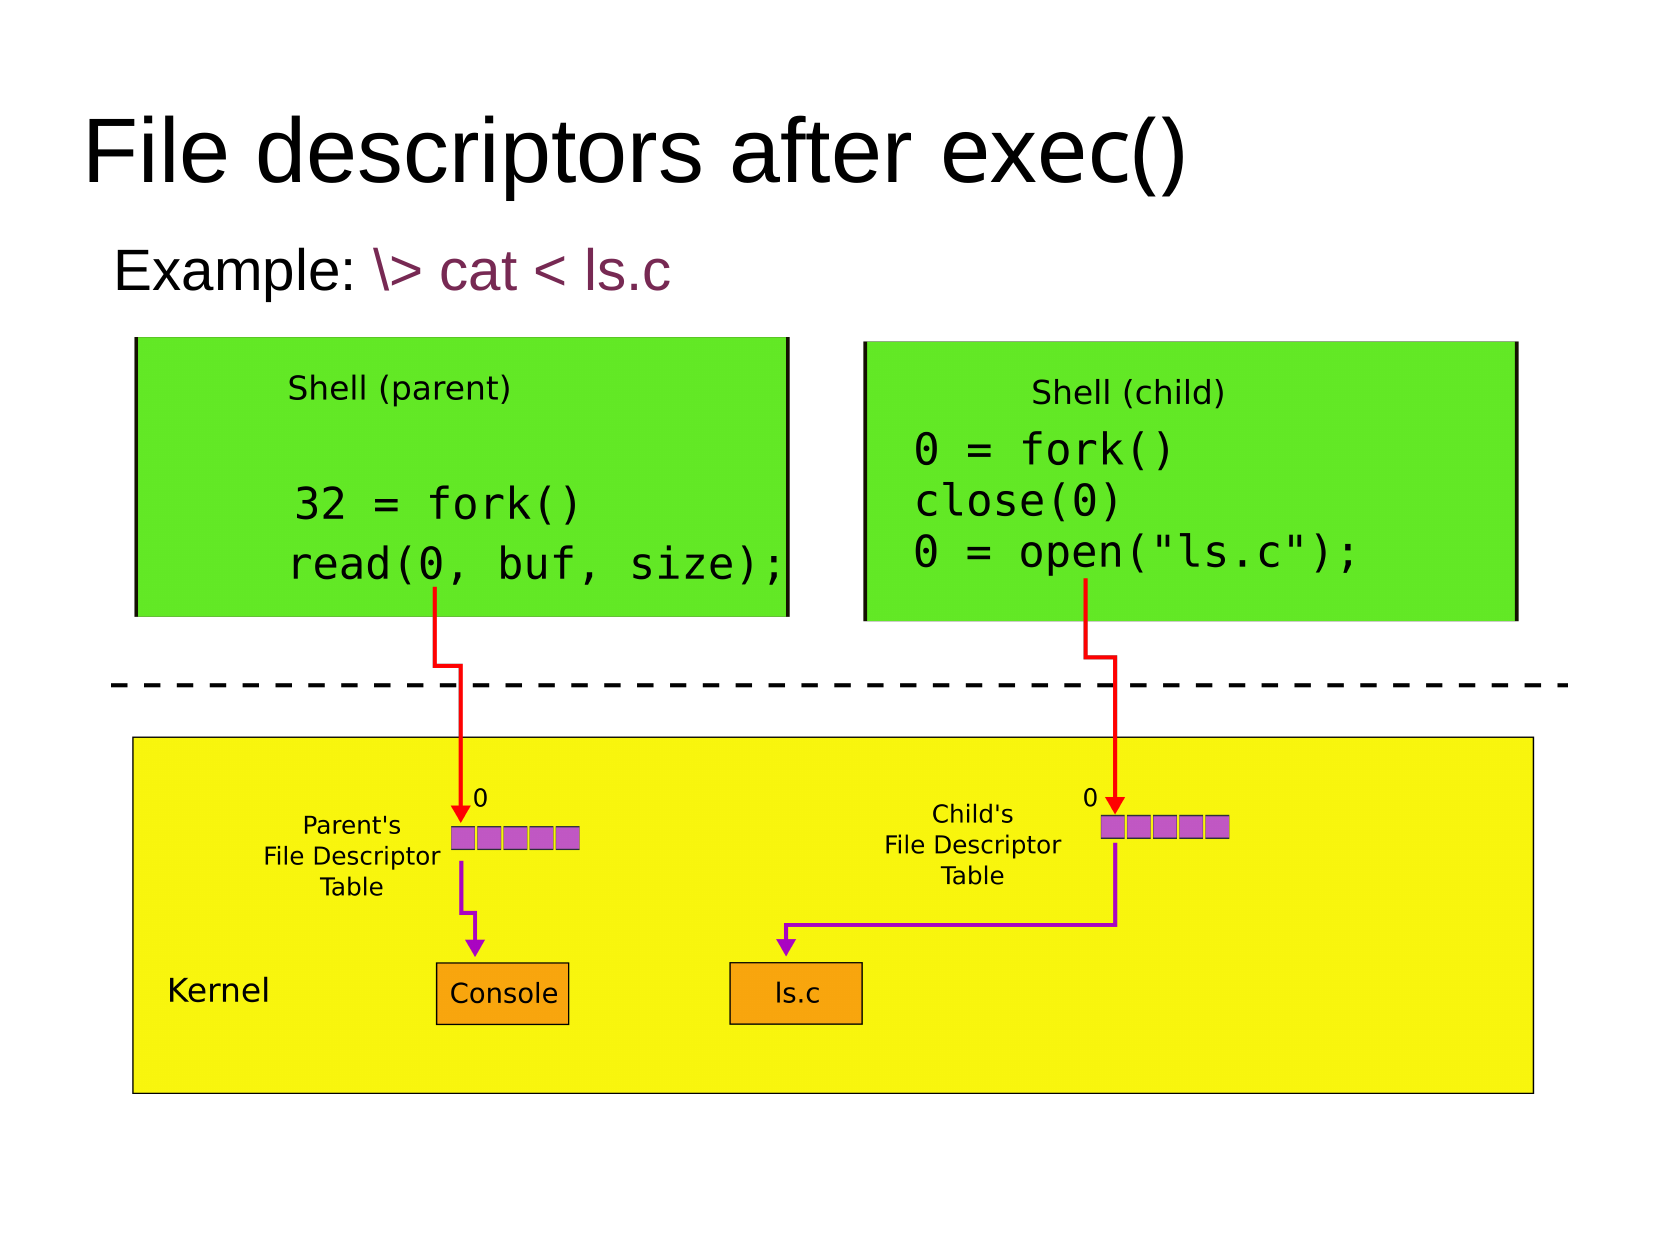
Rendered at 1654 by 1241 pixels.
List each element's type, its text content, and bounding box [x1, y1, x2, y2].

text_box Example: \> cat < ls.c [99, 225, 863, 333]
title File descriptors after exec() [82, 40, 1613, 266]
picture [111, 337, 1568, 1094]
